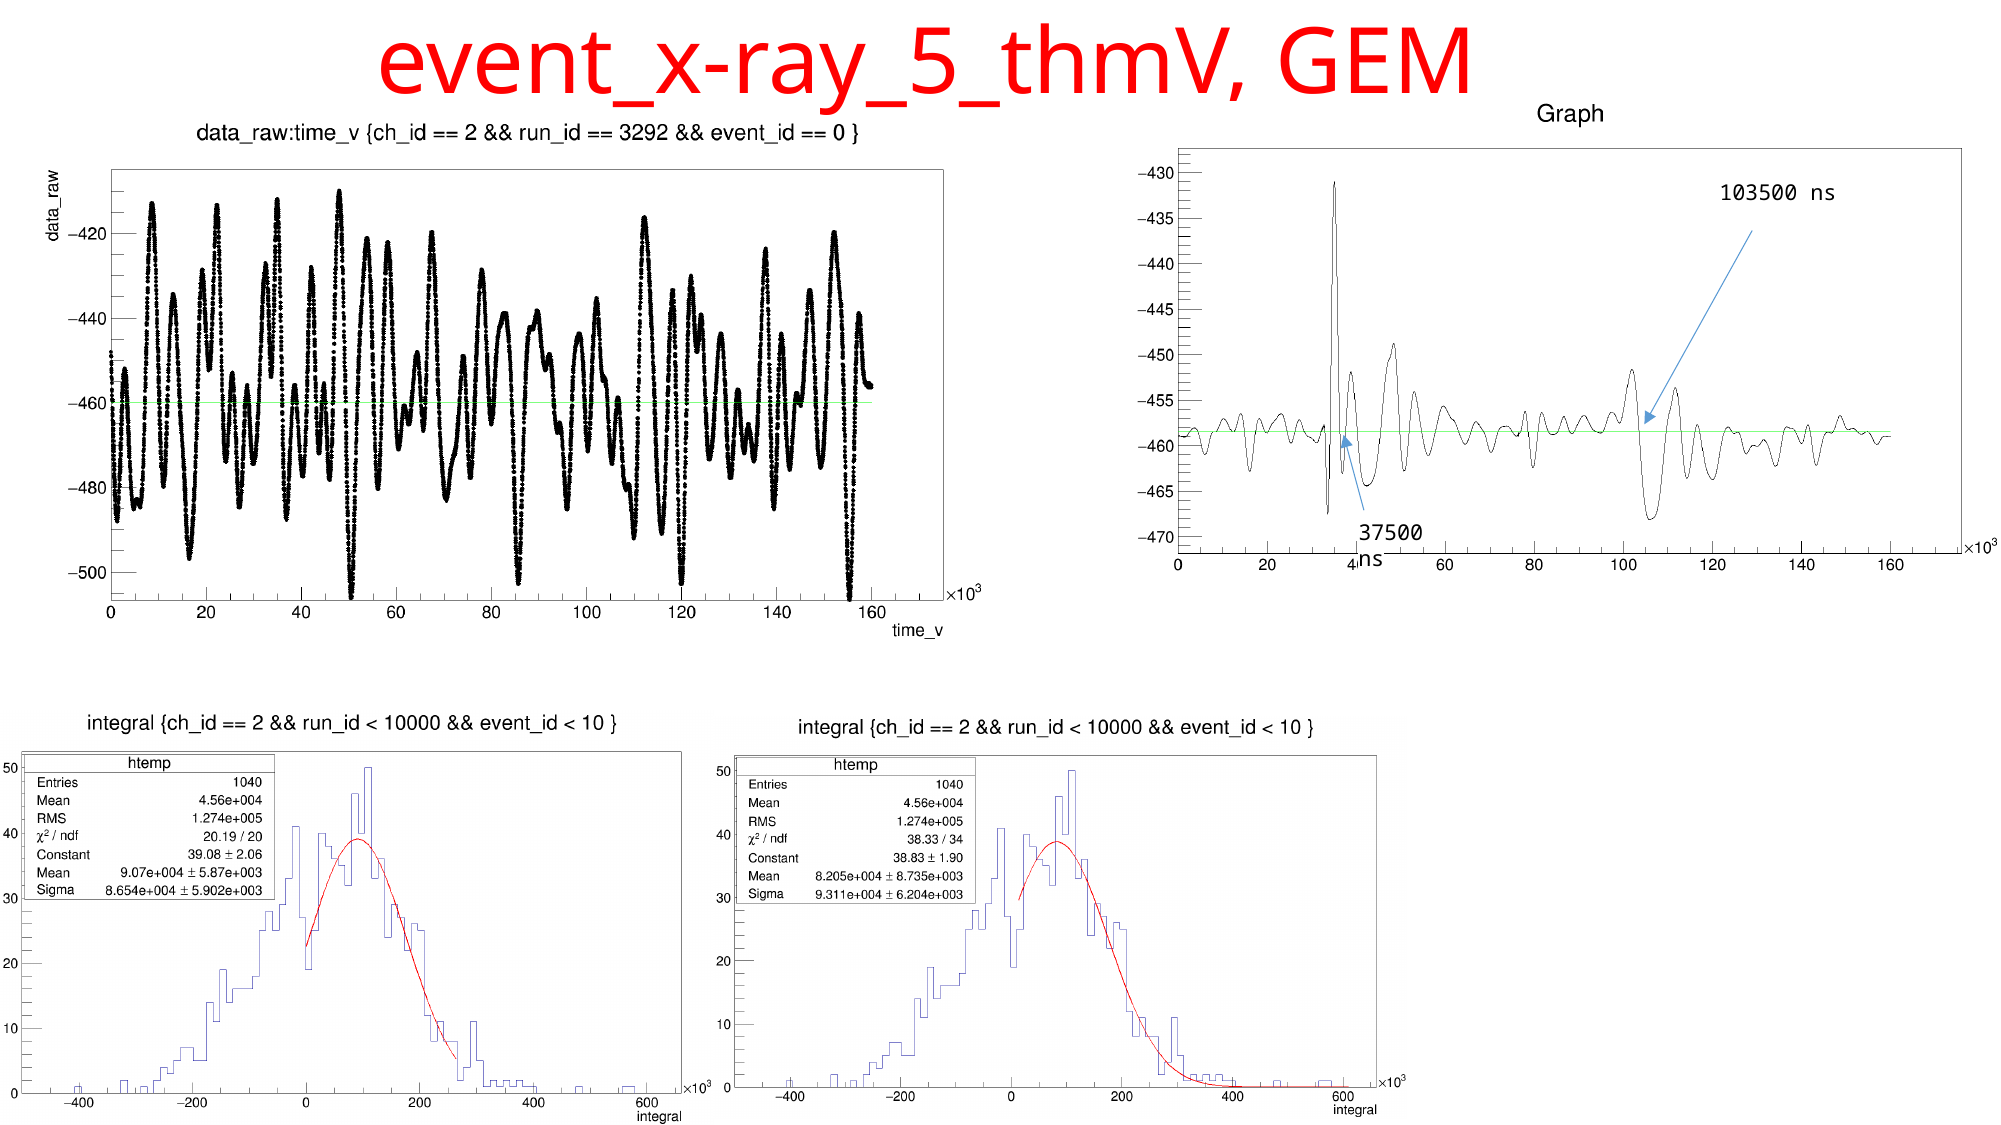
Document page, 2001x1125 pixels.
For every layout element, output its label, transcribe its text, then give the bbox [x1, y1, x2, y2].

picture [0, 710, 1407, 1125]
picture [44, 120, 984, 641]
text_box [1644, 230, 1753, 425]
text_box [1343, 434, 1364, 511]
picture [1131, 101, 2000, 576]
title event_x-ray_5_thmV, GEM [0, 0, 1853, 129]
